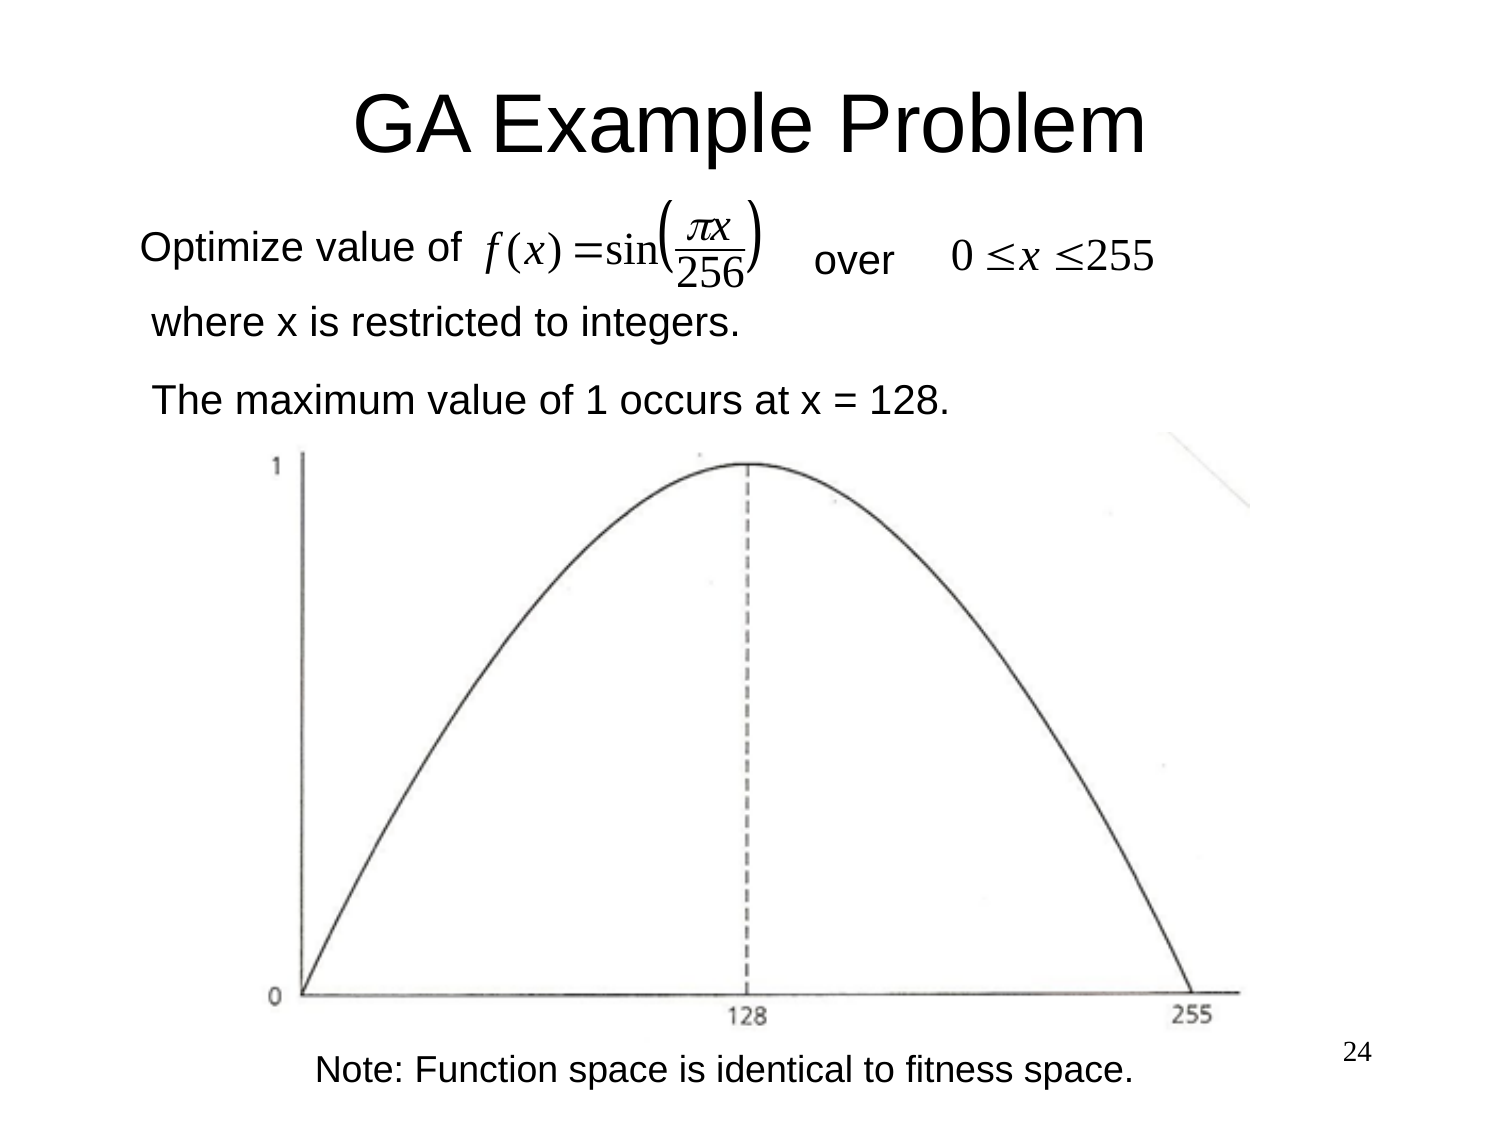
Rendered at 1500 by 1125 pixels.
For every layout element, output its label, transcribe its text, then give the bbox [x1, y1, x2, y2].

text_box where x is restricted to integers. The maximum value of 1 occurs at x = 128. [136, 287, 973, 430]
picture [252, 432, 1251, 1044]
text_box Optimize value of [124, 212, 469, 278]
title GA Example Problem [75, 37, 1425, 200]
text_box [949, 237, 1155, 276]
text_box over [787, 225, 922, 287]
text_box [474, 199, 763, 299]
text_box Note: Function space is identical to fitness space. [300, 1051, 1074, 1098]
slide_number 24 [1074, 1024, 1388, 1101]
